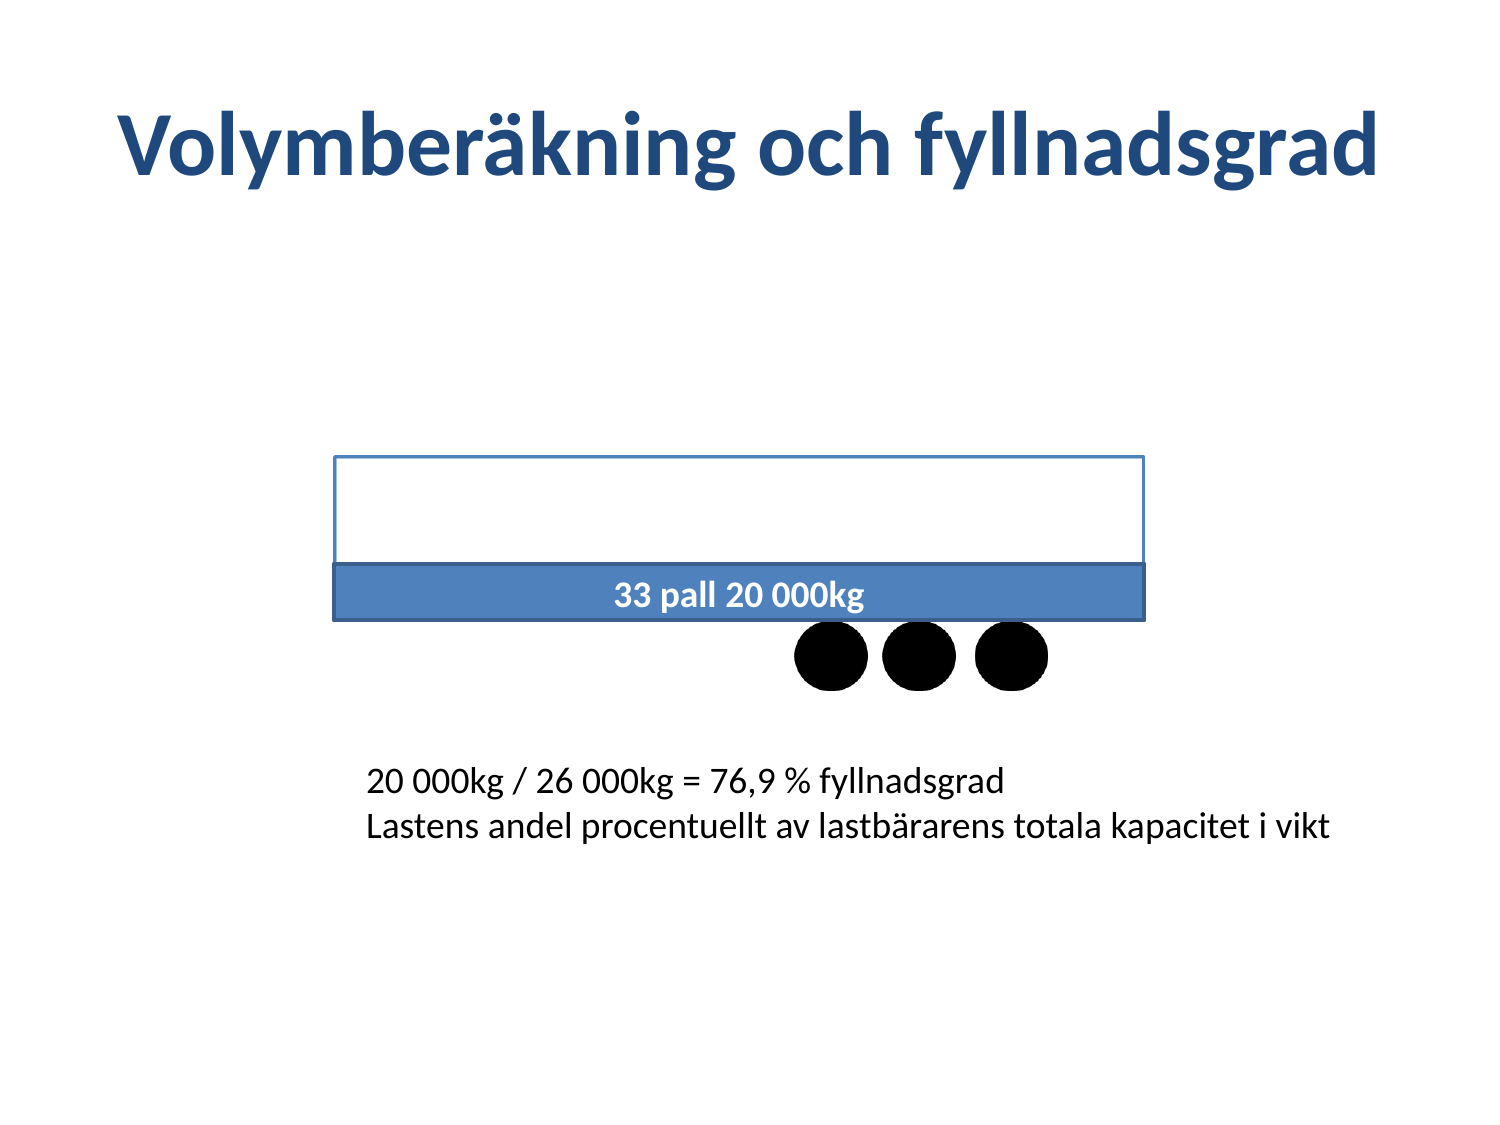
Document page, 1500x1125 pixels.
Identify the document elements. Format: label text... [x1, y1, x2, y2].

picture [794, 620, 1049, 691]
text_box 20 000kg / 26 000kg = 76,9 % fyllnadsgrad Lastens andel procentuellt av lastbärarens totala kapacitet i vikt [351, 748, 1397, 854]
title Volymberäkning och fyllnadsgrad [75, 45, 1425, 233]
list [333, 455, 1145, 621]
